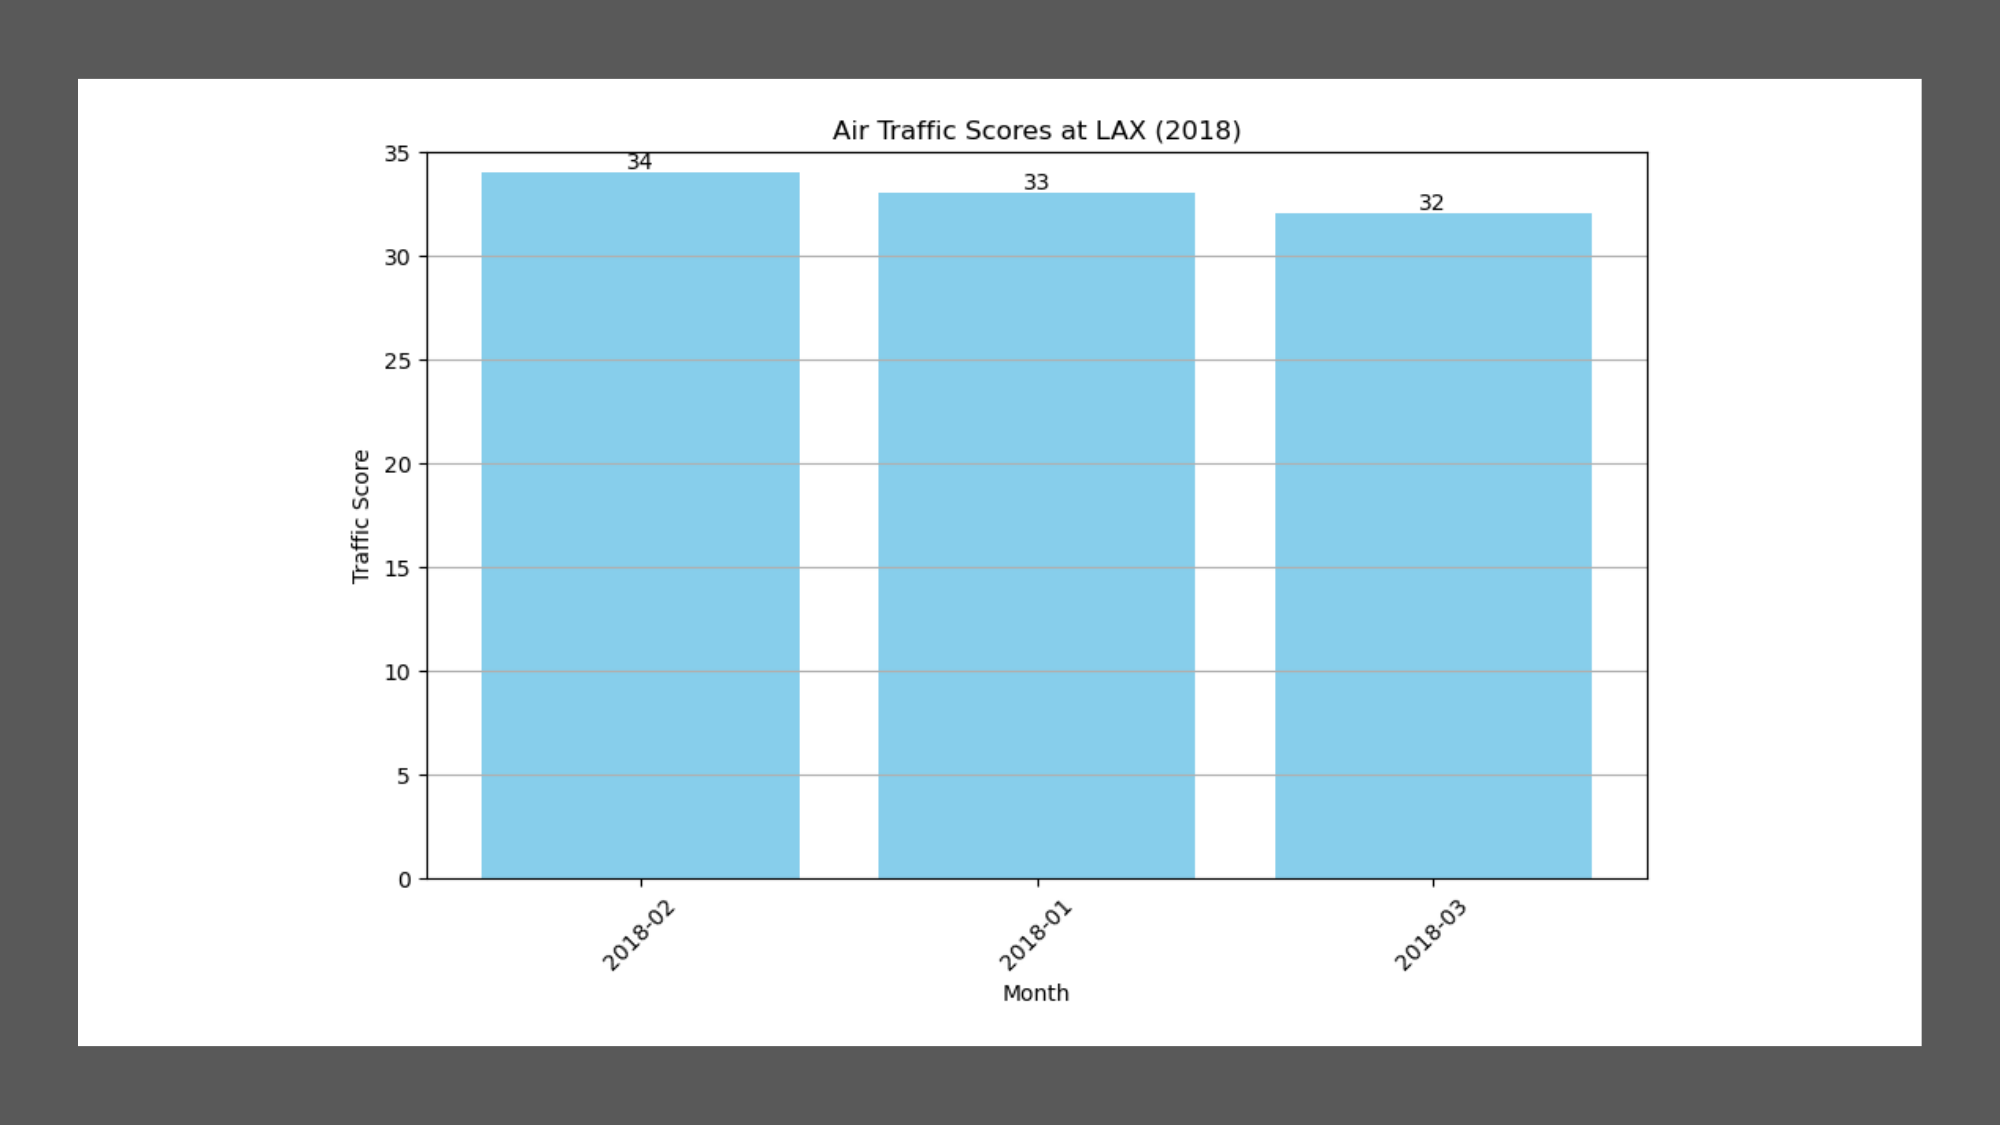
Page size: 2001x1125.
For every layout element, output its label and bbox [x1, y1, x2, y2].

picture [337, 104, 1663, 1020]
text_box [77, 77, 1923, 1048]
text_box [0, 0, 2000, 1125]
